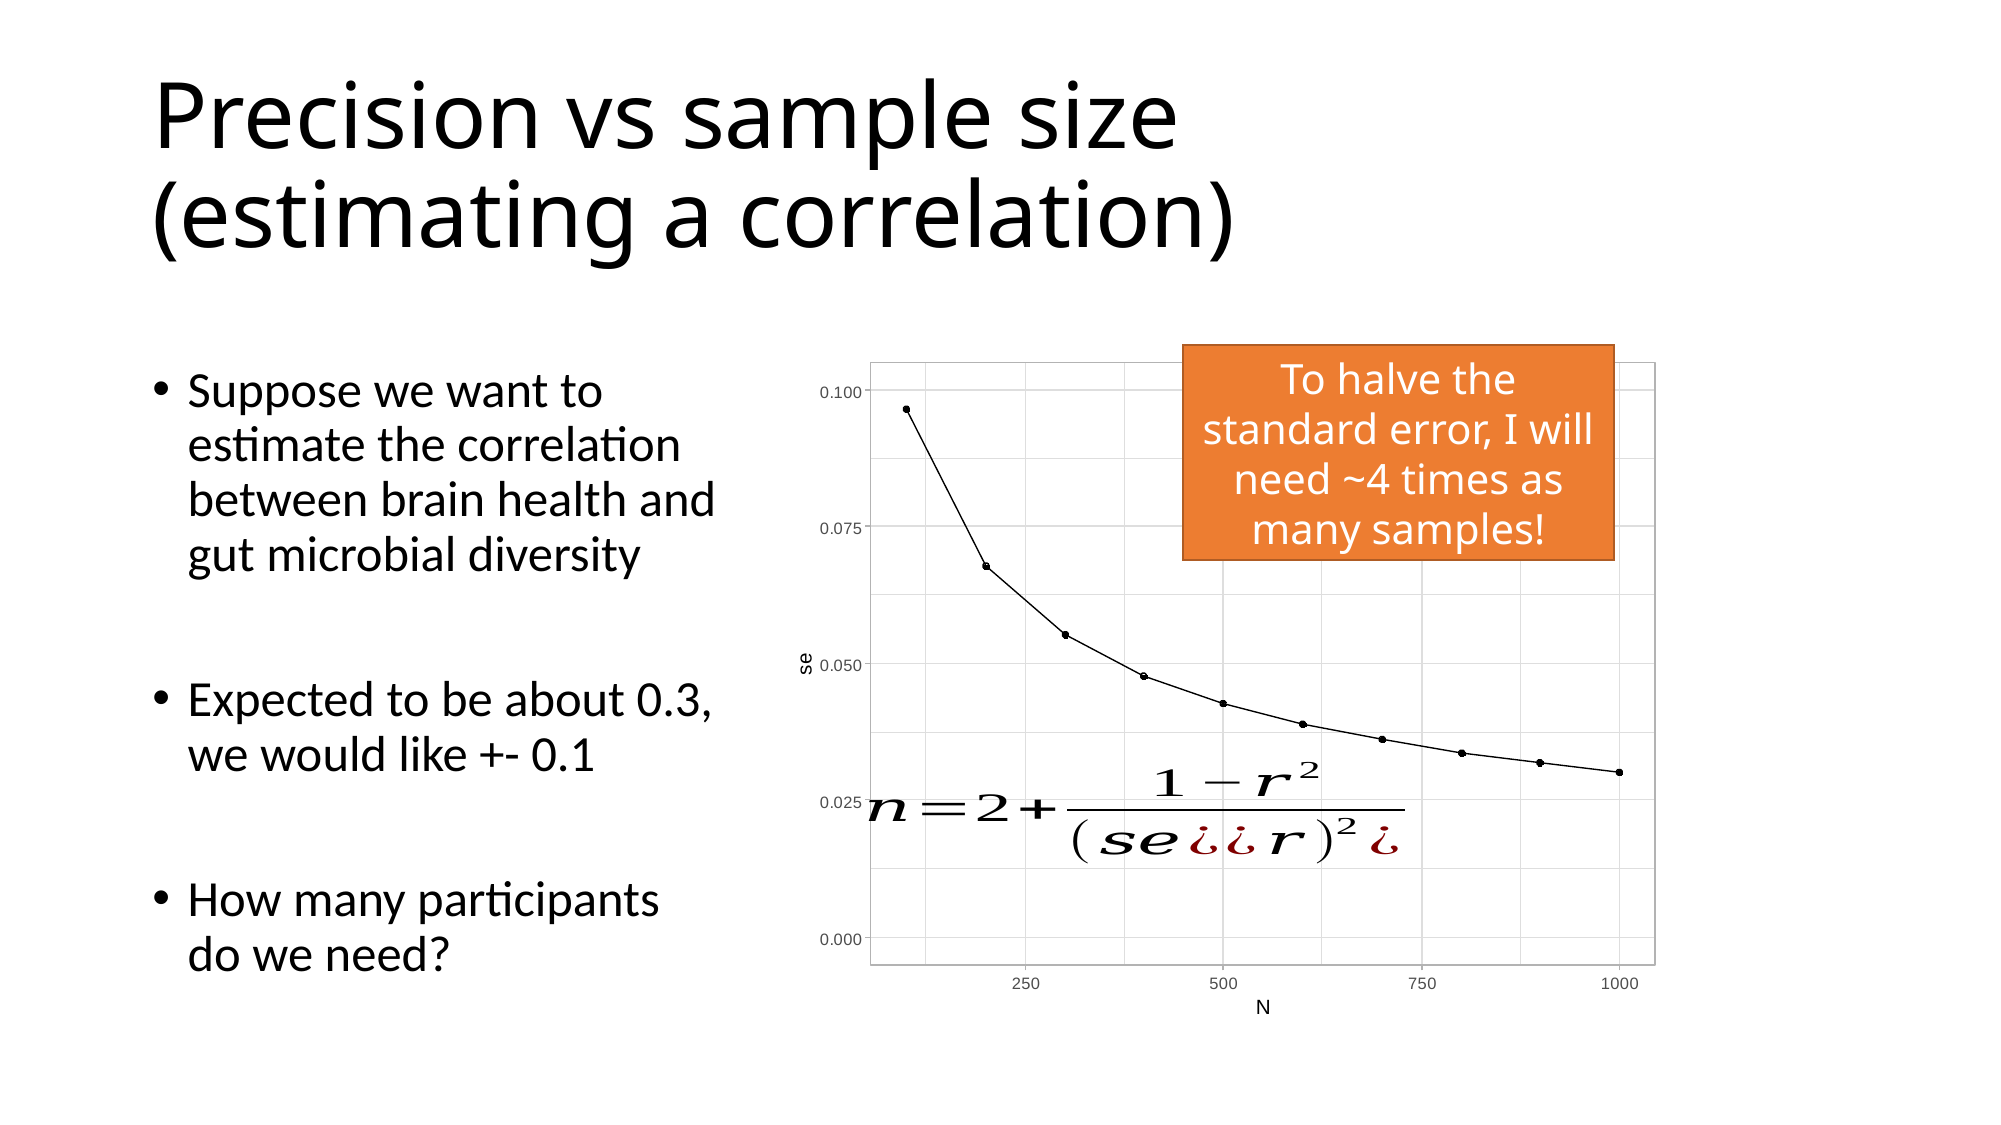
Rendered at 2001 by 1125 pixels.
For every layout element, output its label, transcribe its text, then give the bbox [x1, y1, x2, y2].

text_box To halve the standard error, I will need ~4 times as many samples! [1182, 344, 1615, 352]
picture [784, 352, 1710, 1028]
title Precision vs sample size (estimating a correlation) [137, 59, 1863, 278]
list Suppose we want to estimate the correlation between brain health and gut microbial diversity Expected to be about 0.3, we would like +- 0.1 How many participants do we need? [137, 355, 738, 1015]
